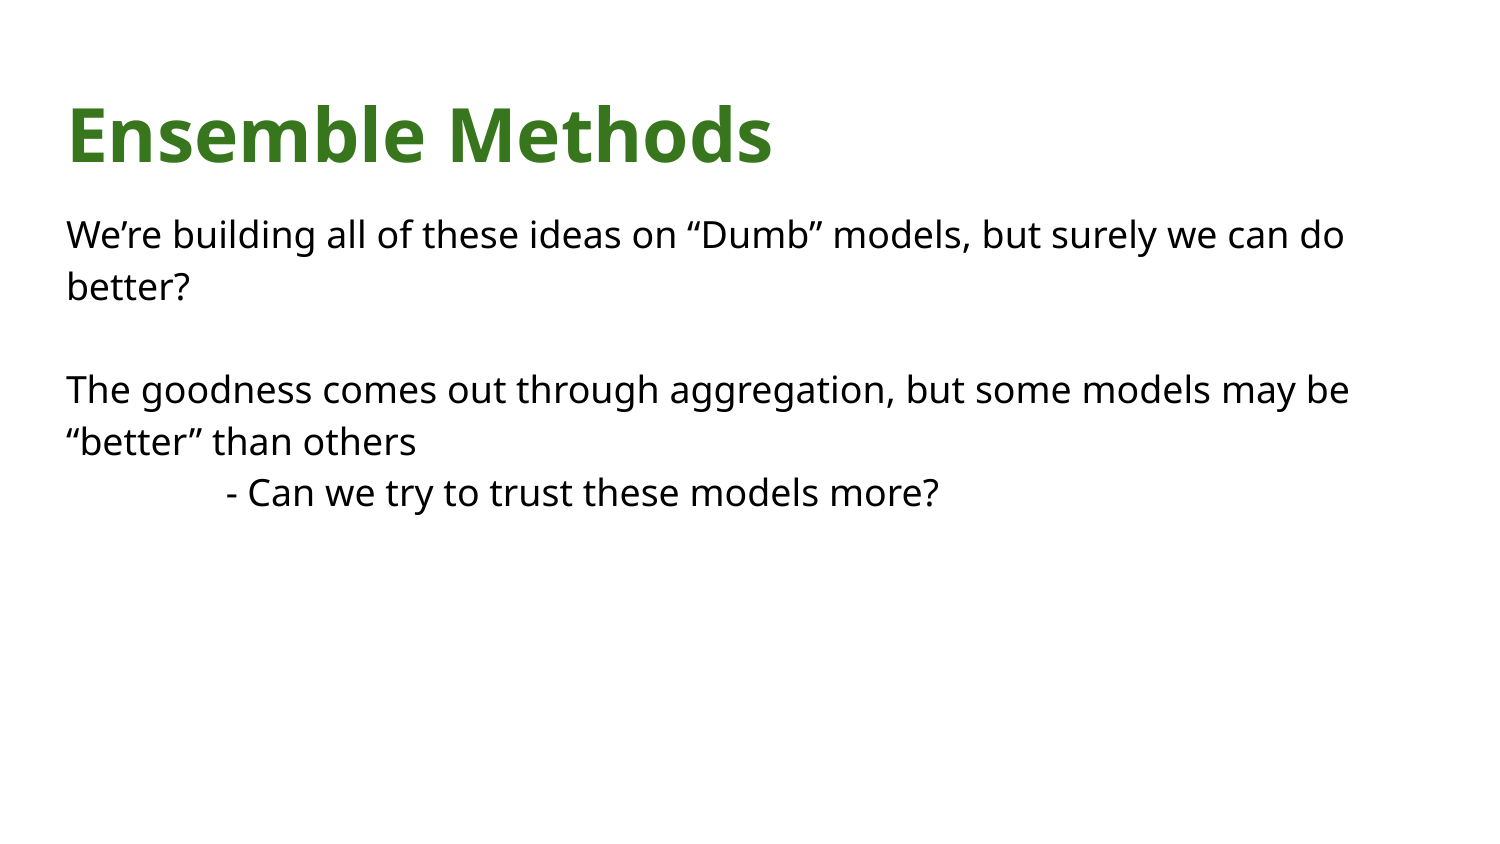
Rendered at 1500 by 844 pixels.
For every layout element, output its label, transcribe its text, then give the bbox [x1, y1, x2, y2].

list We’re building all of these ideas on “Dumb” models, but surely we can do better? The goodness comes out through aggregation, but some models may be “better” than others - Can we try to trust these models more? [51, 189, 1449, 750]
title Ensemble Methods [51, 72, 1449, 167]
